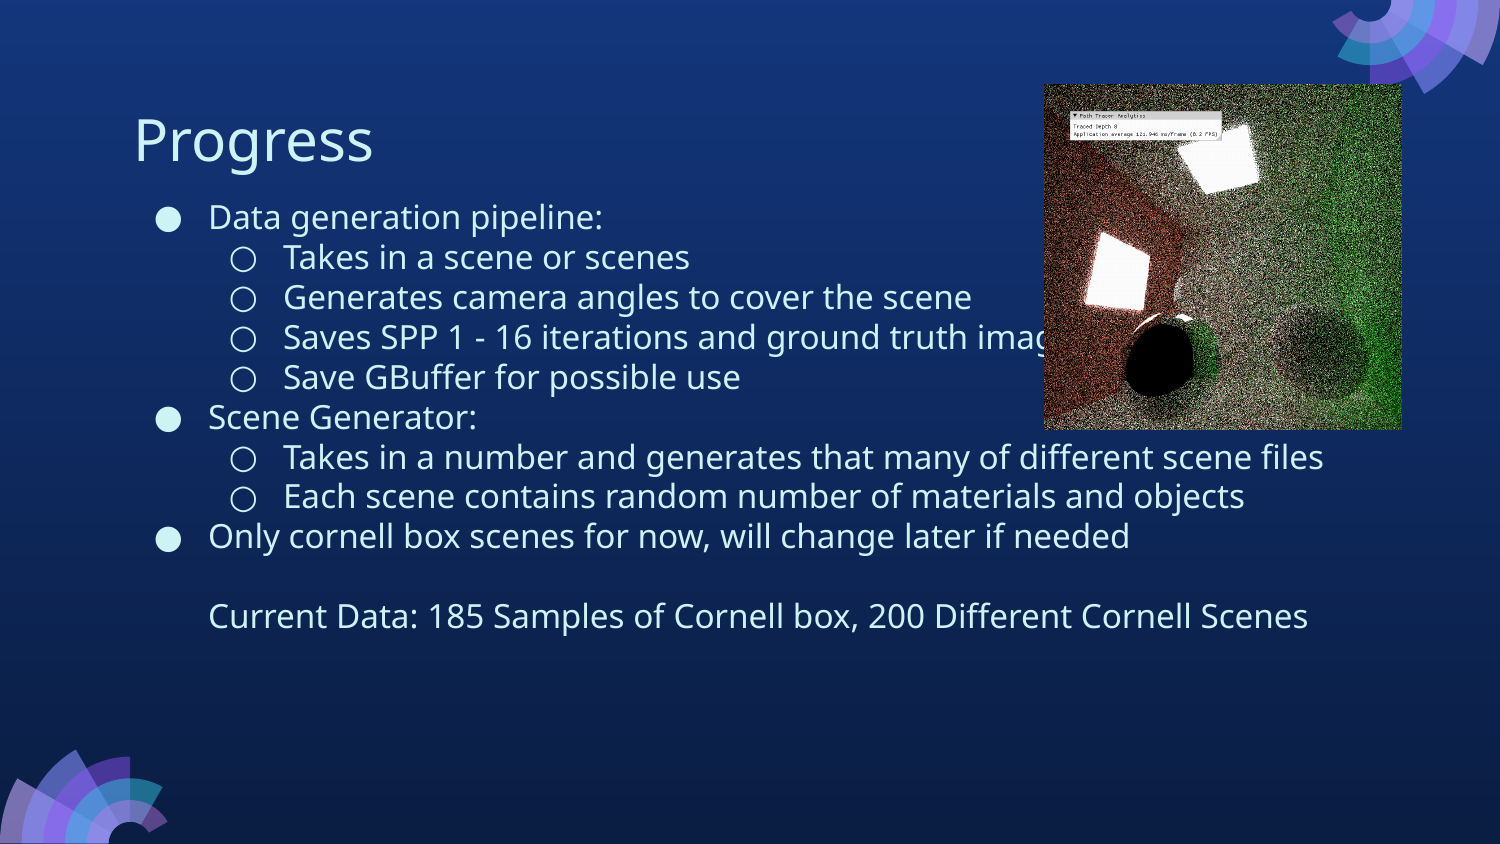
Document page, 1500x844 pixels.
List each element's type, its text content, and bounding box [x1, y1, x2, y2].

picture [1044, 84, 1402, 430]
list Data generation pipeline: Takes in a scene or scenes Generates camera angles to cover the scene Saves SPP 1 - 16 iterations and ground truth image Save GBuffer for possible use Scene Generator: Takes in a number and generates that many of different scene files Each scene contains random number of materials and objects Only cornell box scenes for now, will change later if needed Current Data: 185 Samples of Cornell box, 200 Different Cornell Scenes [118, 181, 1374, 697]
title Progress [118, 88, 1040, 181]
